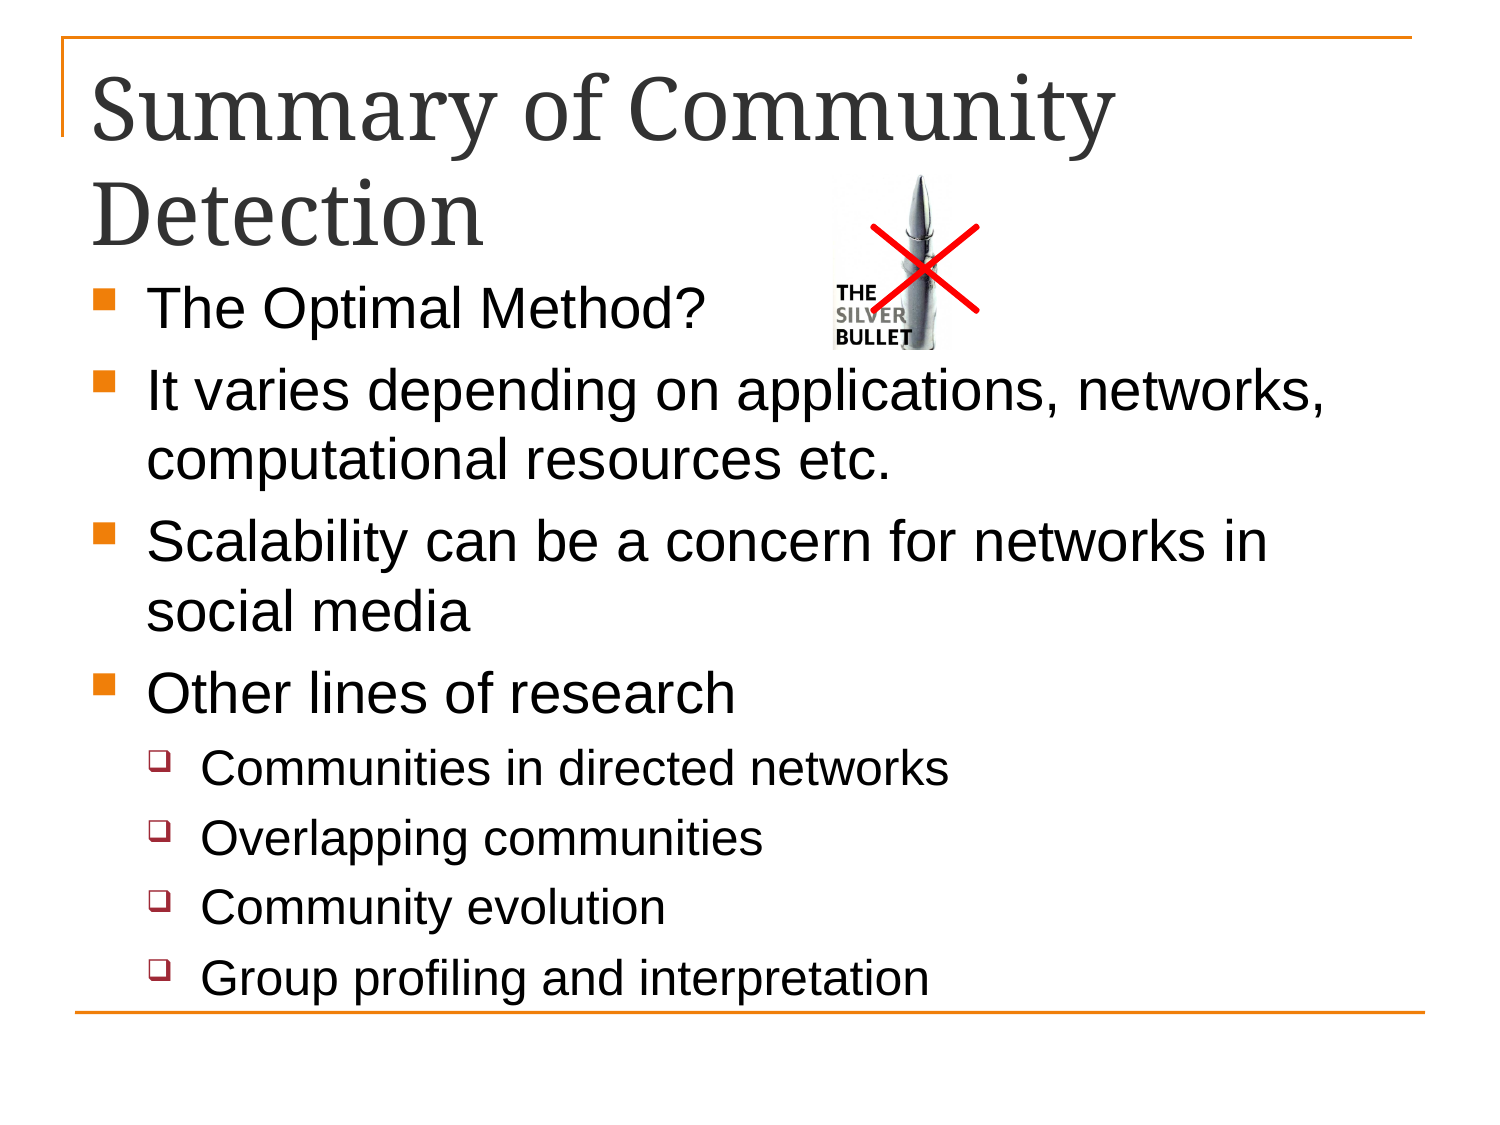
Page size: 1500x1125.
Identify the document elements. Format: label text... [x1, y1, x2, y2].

text_box [956, 289, 980, 314]
text_box [956, 223, 980, 248]
picture [832, 174, 953, 351]
title Summary of Community Detection [74, 45, 1426, 233]
list The Optimal Method? It varies depending on applications, networks, computational resources etc. Scalability can be a concern for networks in social media Other lines of research Communities in directed networks Overlapping communities Community evolution Group profiling and interpretation [74, 262, 1426, 1006]
